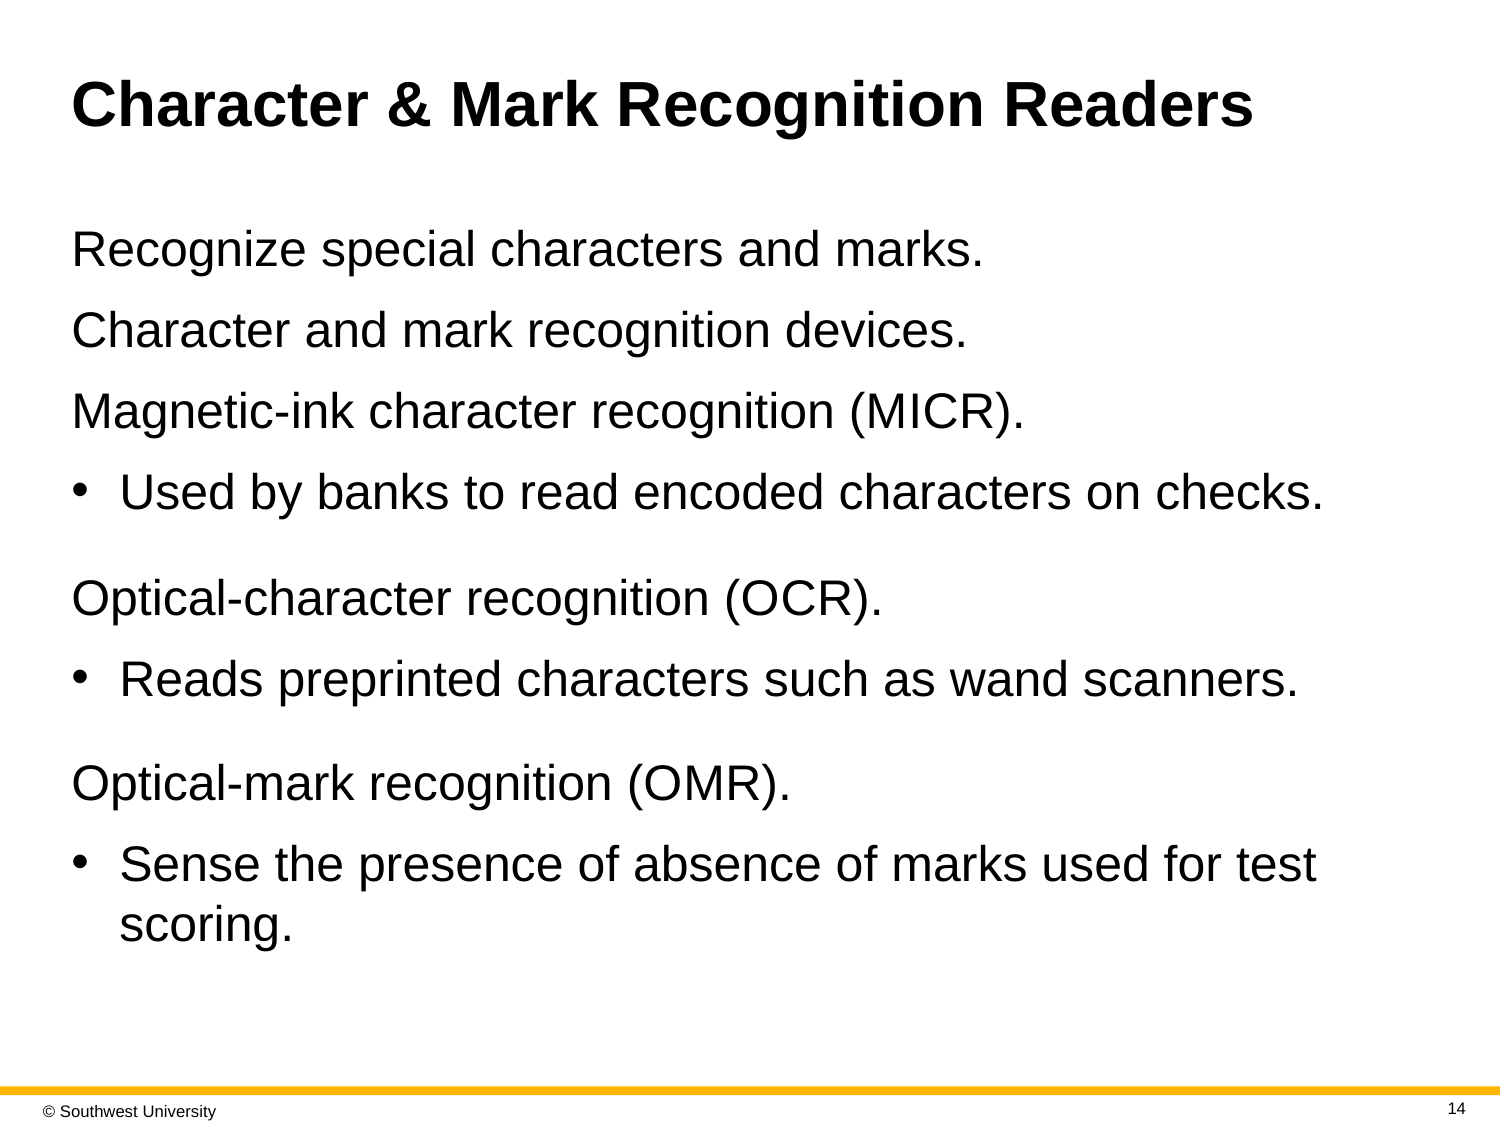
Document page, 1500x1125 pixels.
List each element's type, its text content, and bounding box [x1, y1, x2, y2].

list Recognize special characters and marks. Character and mark recognition devices. Magnetic-ink character recognition (M I C R). Used by banks to read encoded characters on checks. [56, 209, 1444, 537]
slide_number 14 [1415, 1094, 1474, 1122]
title Character & Mark Recognition Readers [56, 38, 1444, 173]
list Optical-character recognition (O C R). Reads preprinted characters such as wand scanners. [56, 558, 1444, 722]
list Optical-mark recognition (O M R). Sense the presence of absence of marks used for test scoring. [56, 743, 1444, 1047]
